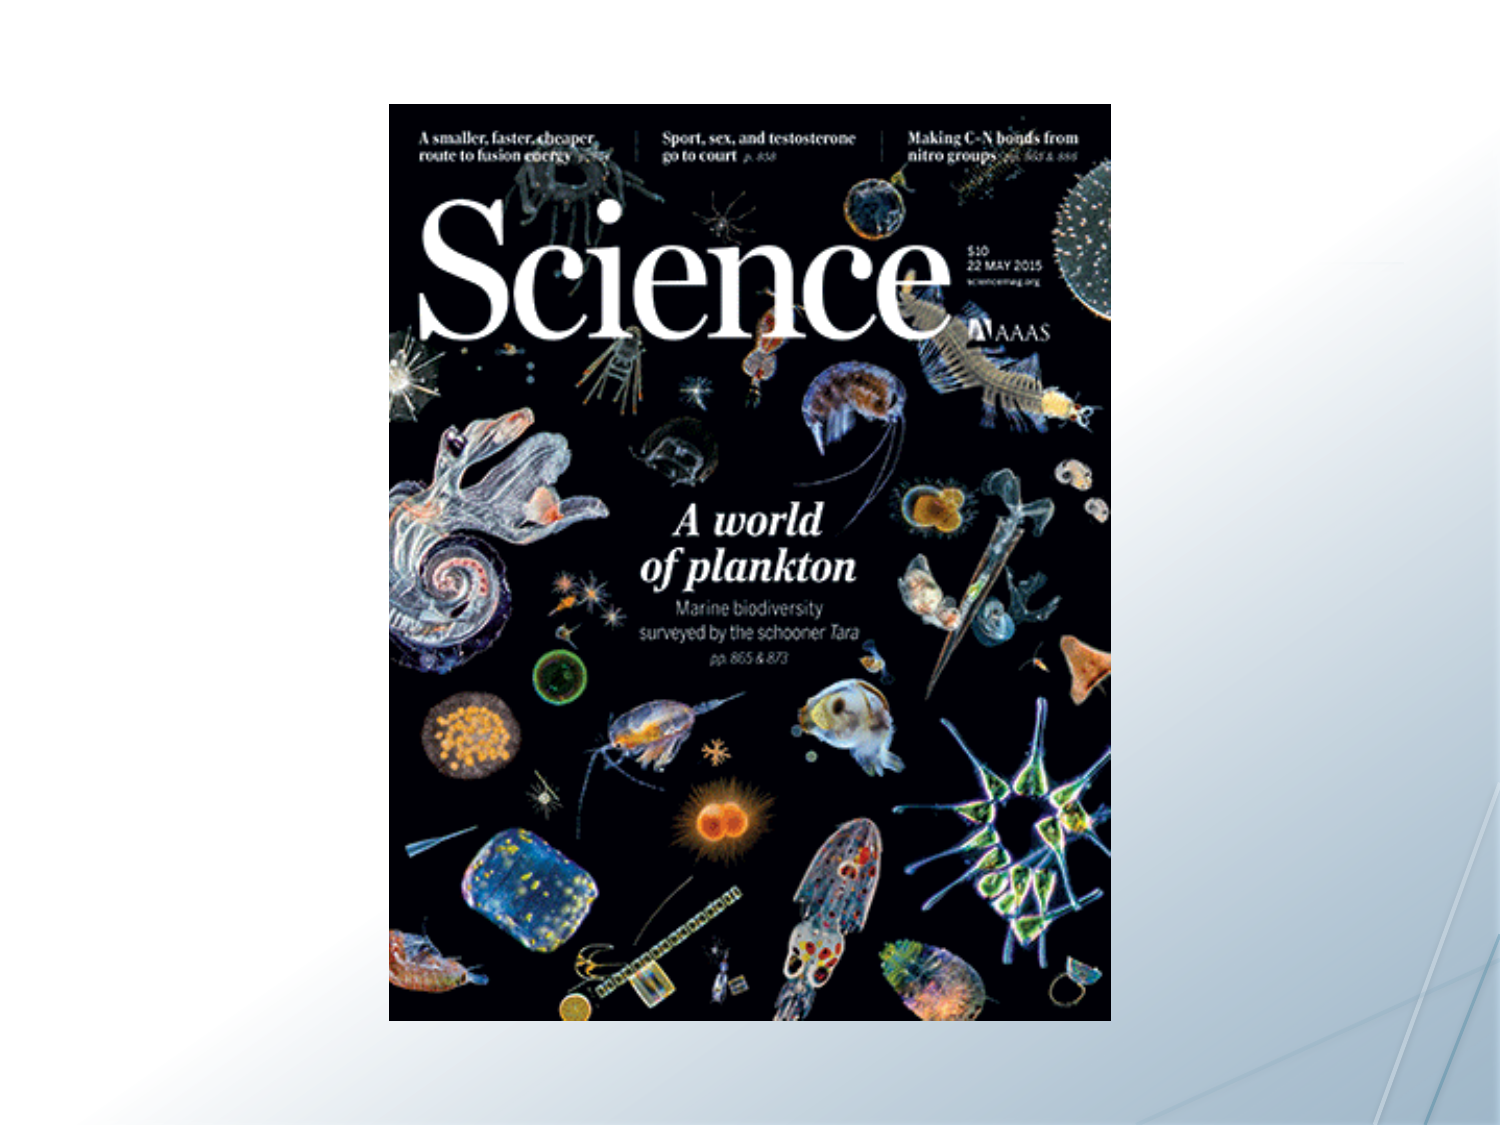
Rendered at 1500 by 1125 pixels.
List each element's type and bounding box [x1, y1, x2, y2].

picture [389, 103, 1111, 1021]
